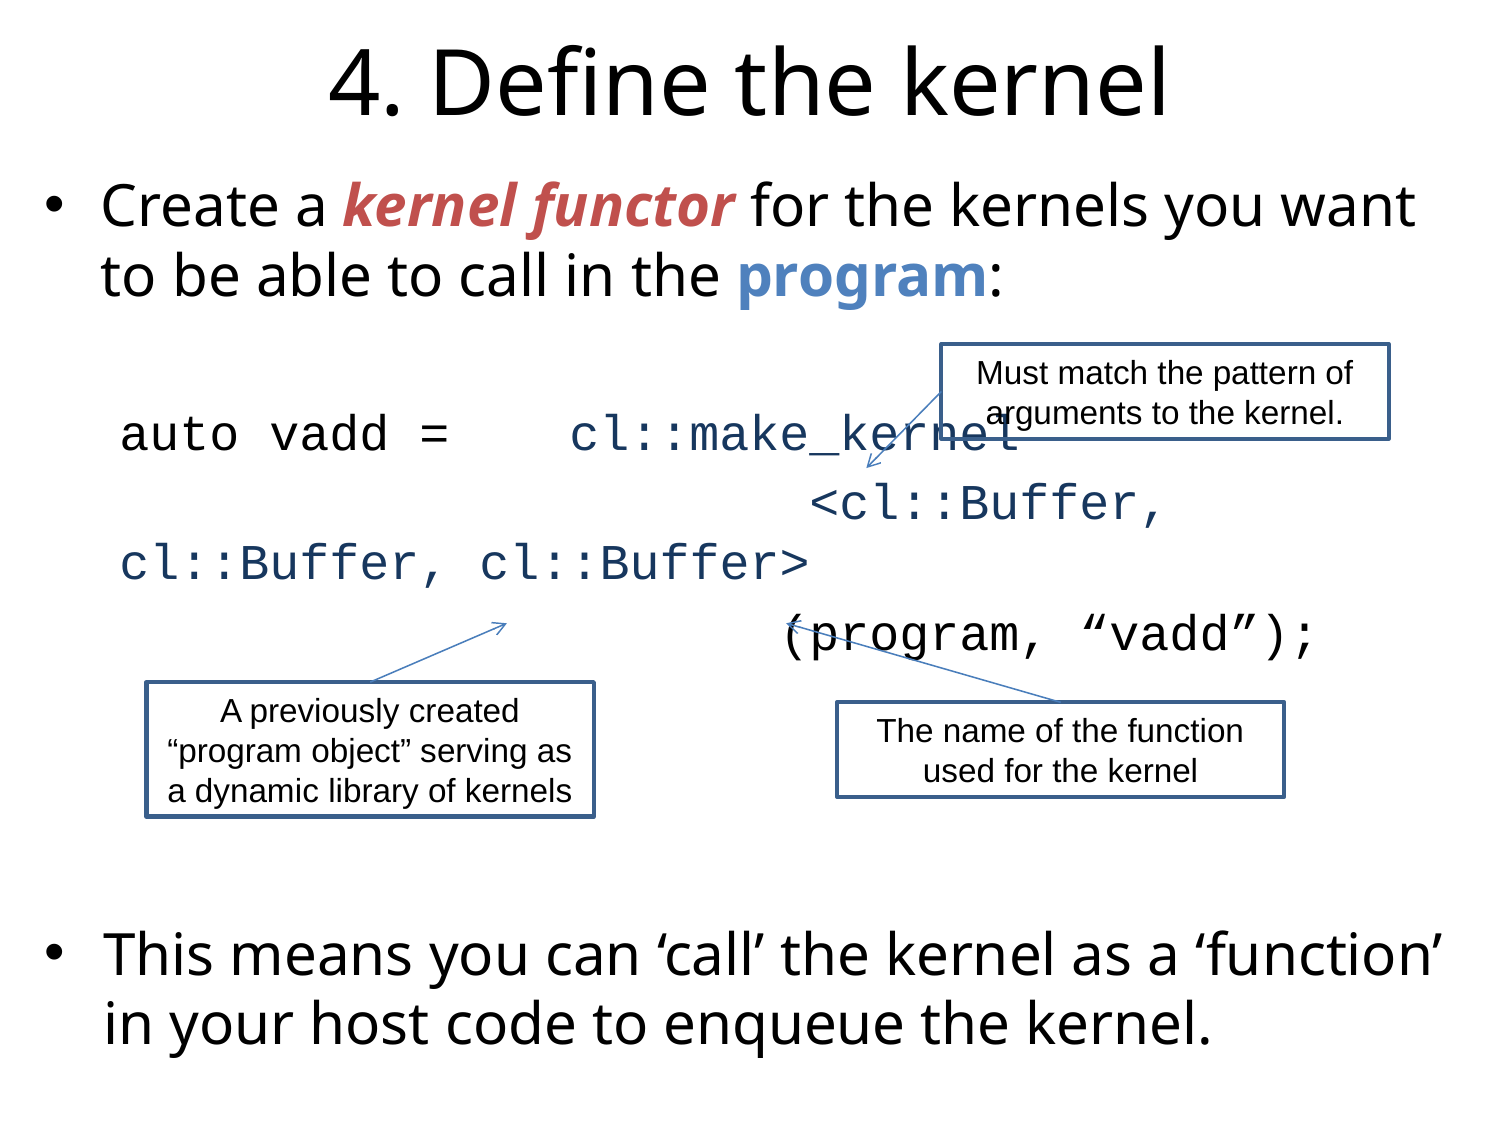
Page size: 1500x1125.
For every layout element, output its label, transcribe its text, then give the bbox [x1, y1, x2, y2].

list Create a kernel functor for the kernels you want to be able to call in the program: auto vadd = cl::make_kernel <cl::Buffer, cl::Buffer, cl::Buffer> (program, “vadd”); This means you can ‘call’ the kernel as a ‘function’ in your host code to enqueue the kernel. [29, 160, 1471, 1094]
title 4. Define the kernel [75, 0, 1425, 160]
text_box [146, 343, 1390, 819]
